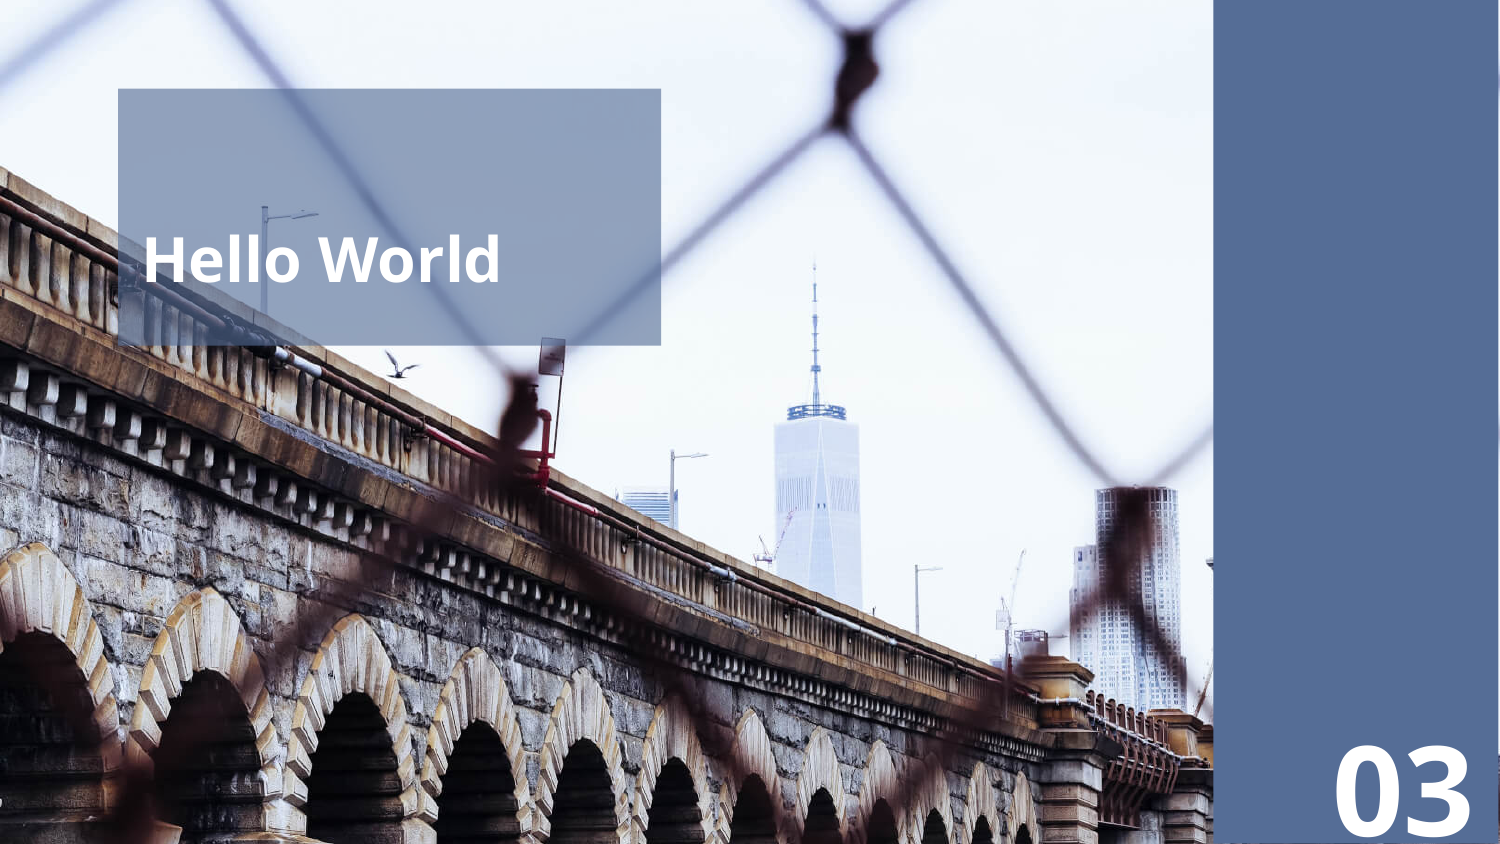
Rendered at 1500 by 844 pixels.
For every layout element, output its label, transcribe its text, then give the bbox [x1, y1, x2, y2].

text_box [118, 88, 662, 346]
text_box [1213, 0, 1499, 844]
title 03 [1204, 738, 1490, 834]
title Hello World [126, 214, 689, 310]
picture [0, 0, 1213, 844]
